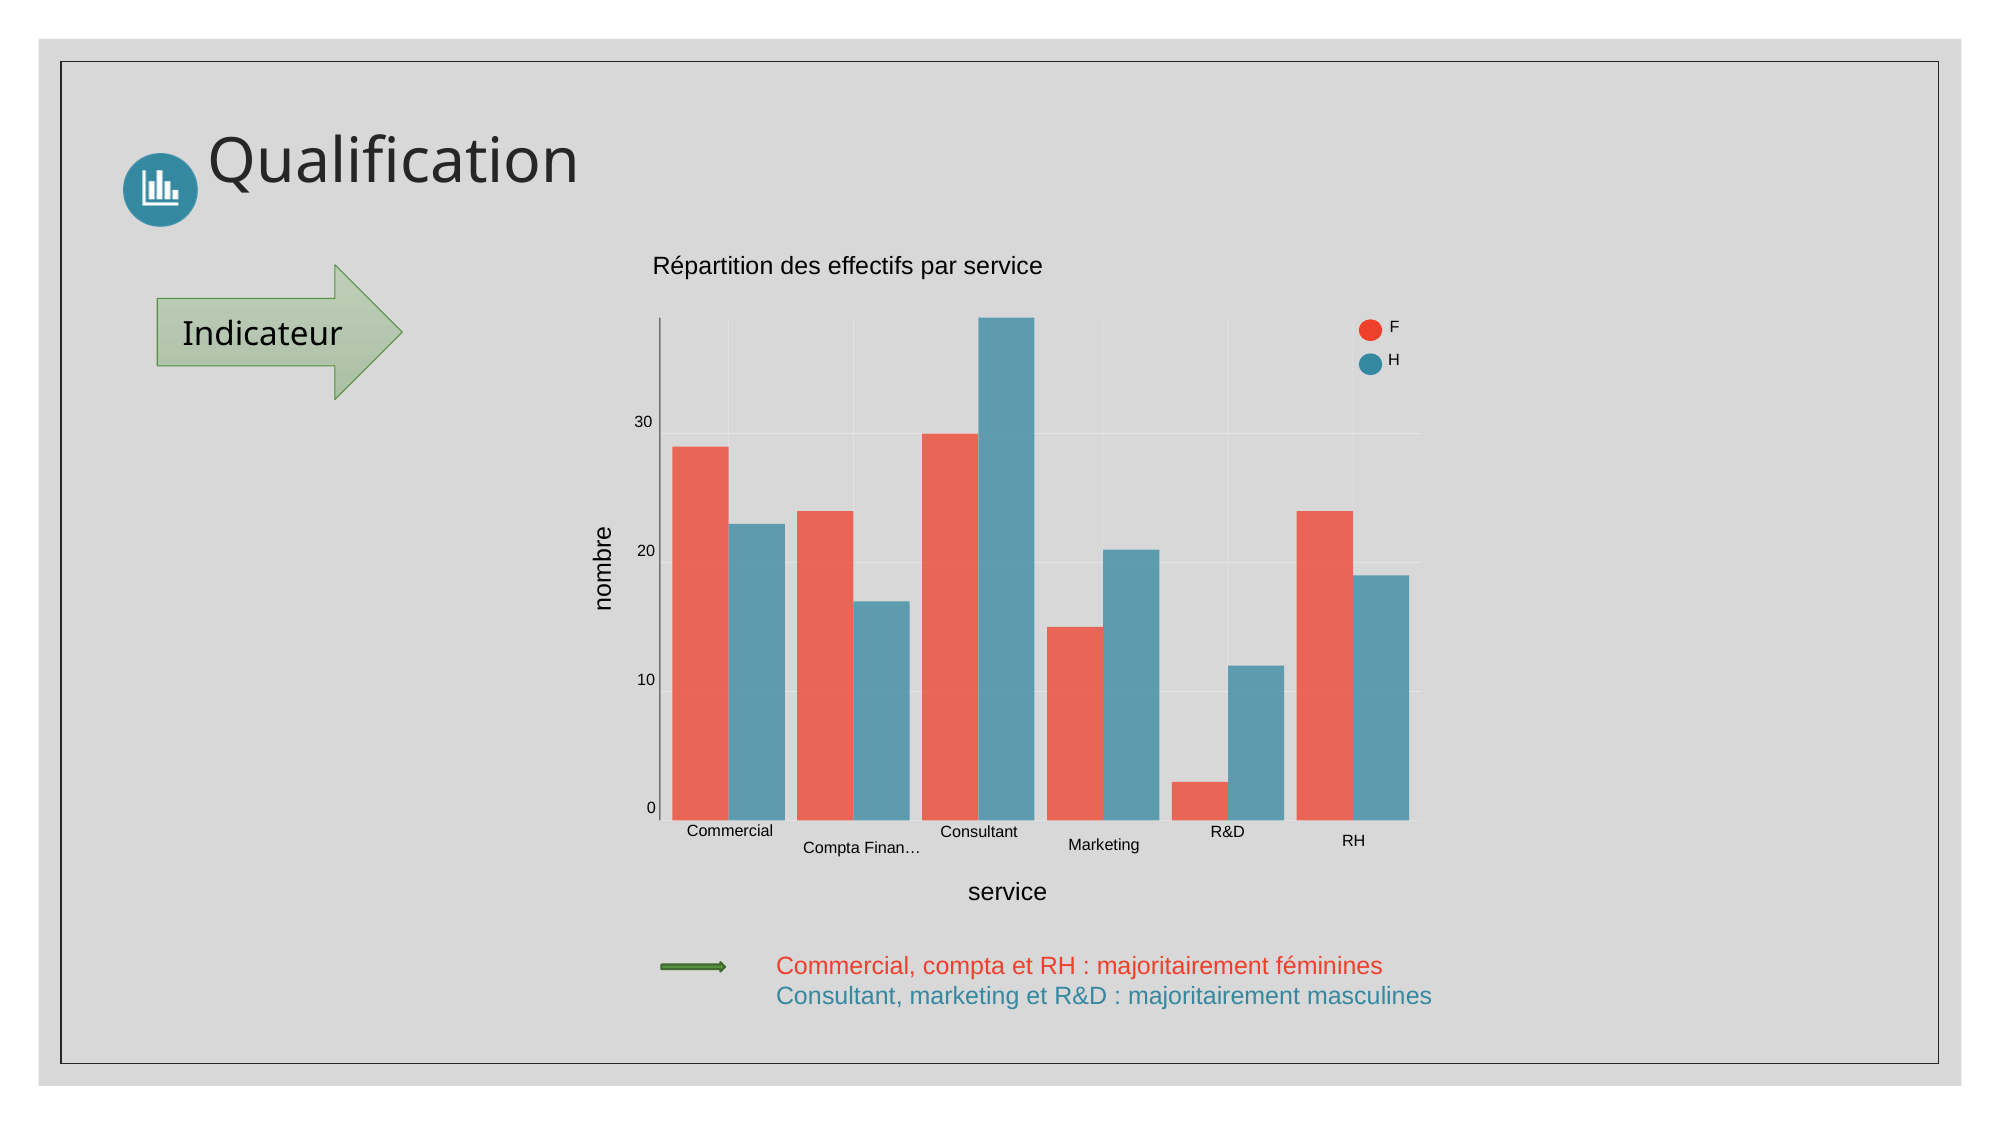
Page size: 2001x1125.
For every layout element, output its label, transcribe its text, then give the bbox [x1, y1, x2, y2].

title Qualification [192, 106, 814, 218]
text_box Commercial, compta et RH : majoritairement féminines Consultant, marketing et R&D : majoritairement masculines [761, 941, 1639, 1017]
text_box [660, 961, 726, 973]
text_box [578, 317, 1422, 910]
text_box Répartition des effectifs par service [637, 241, 1141, 287]
picture [123, 153, 198, 228]
text_box Indicateur [156, 264, 403, 401]
